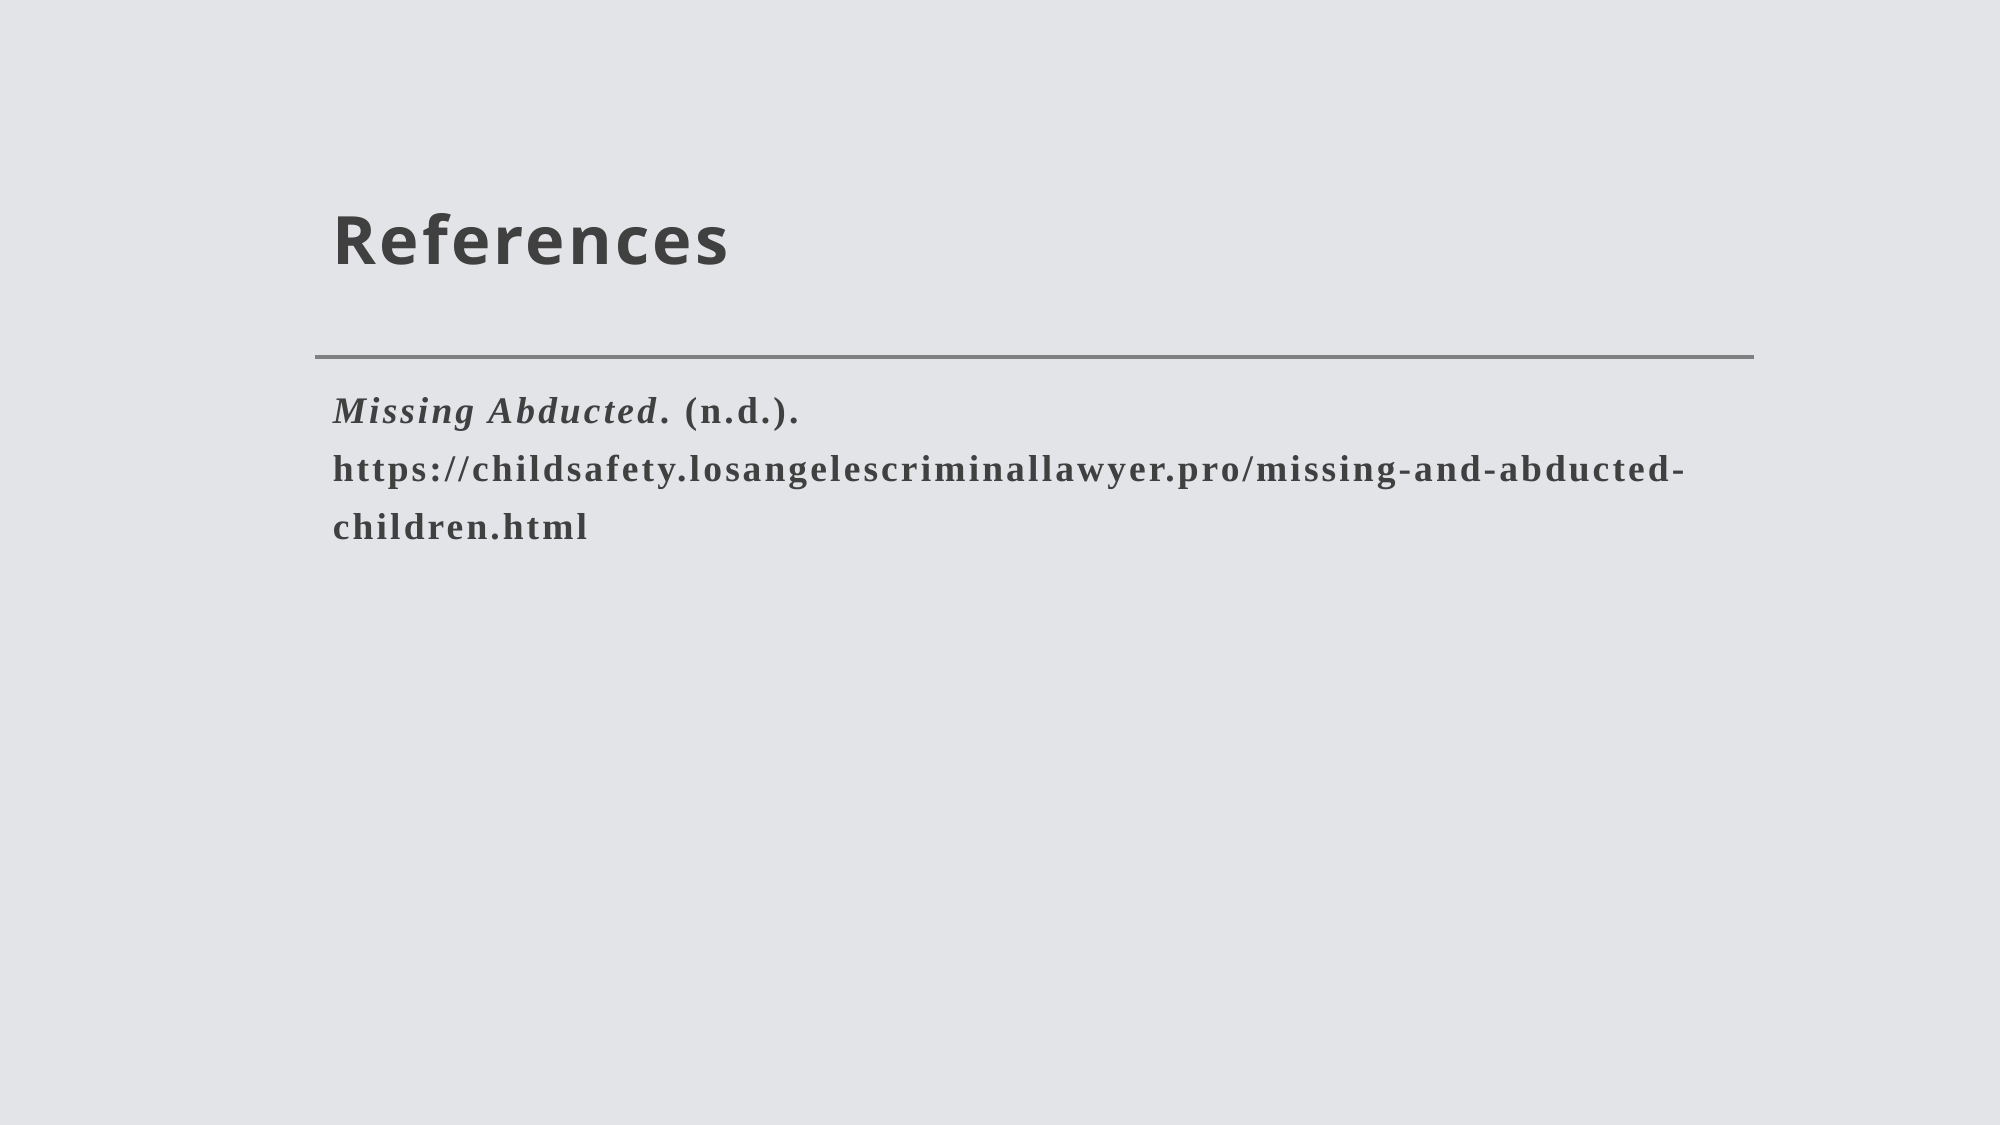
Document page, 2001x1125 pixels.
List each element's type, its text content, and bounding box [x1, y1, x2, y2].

text_box Missing Abducted. (n.d.). https://childsafety.losangelescriminallawyer.pro/missing-and-abducted-children.html [315, 341, 1754, 563]
title References [315, 72, 1754, 294]
